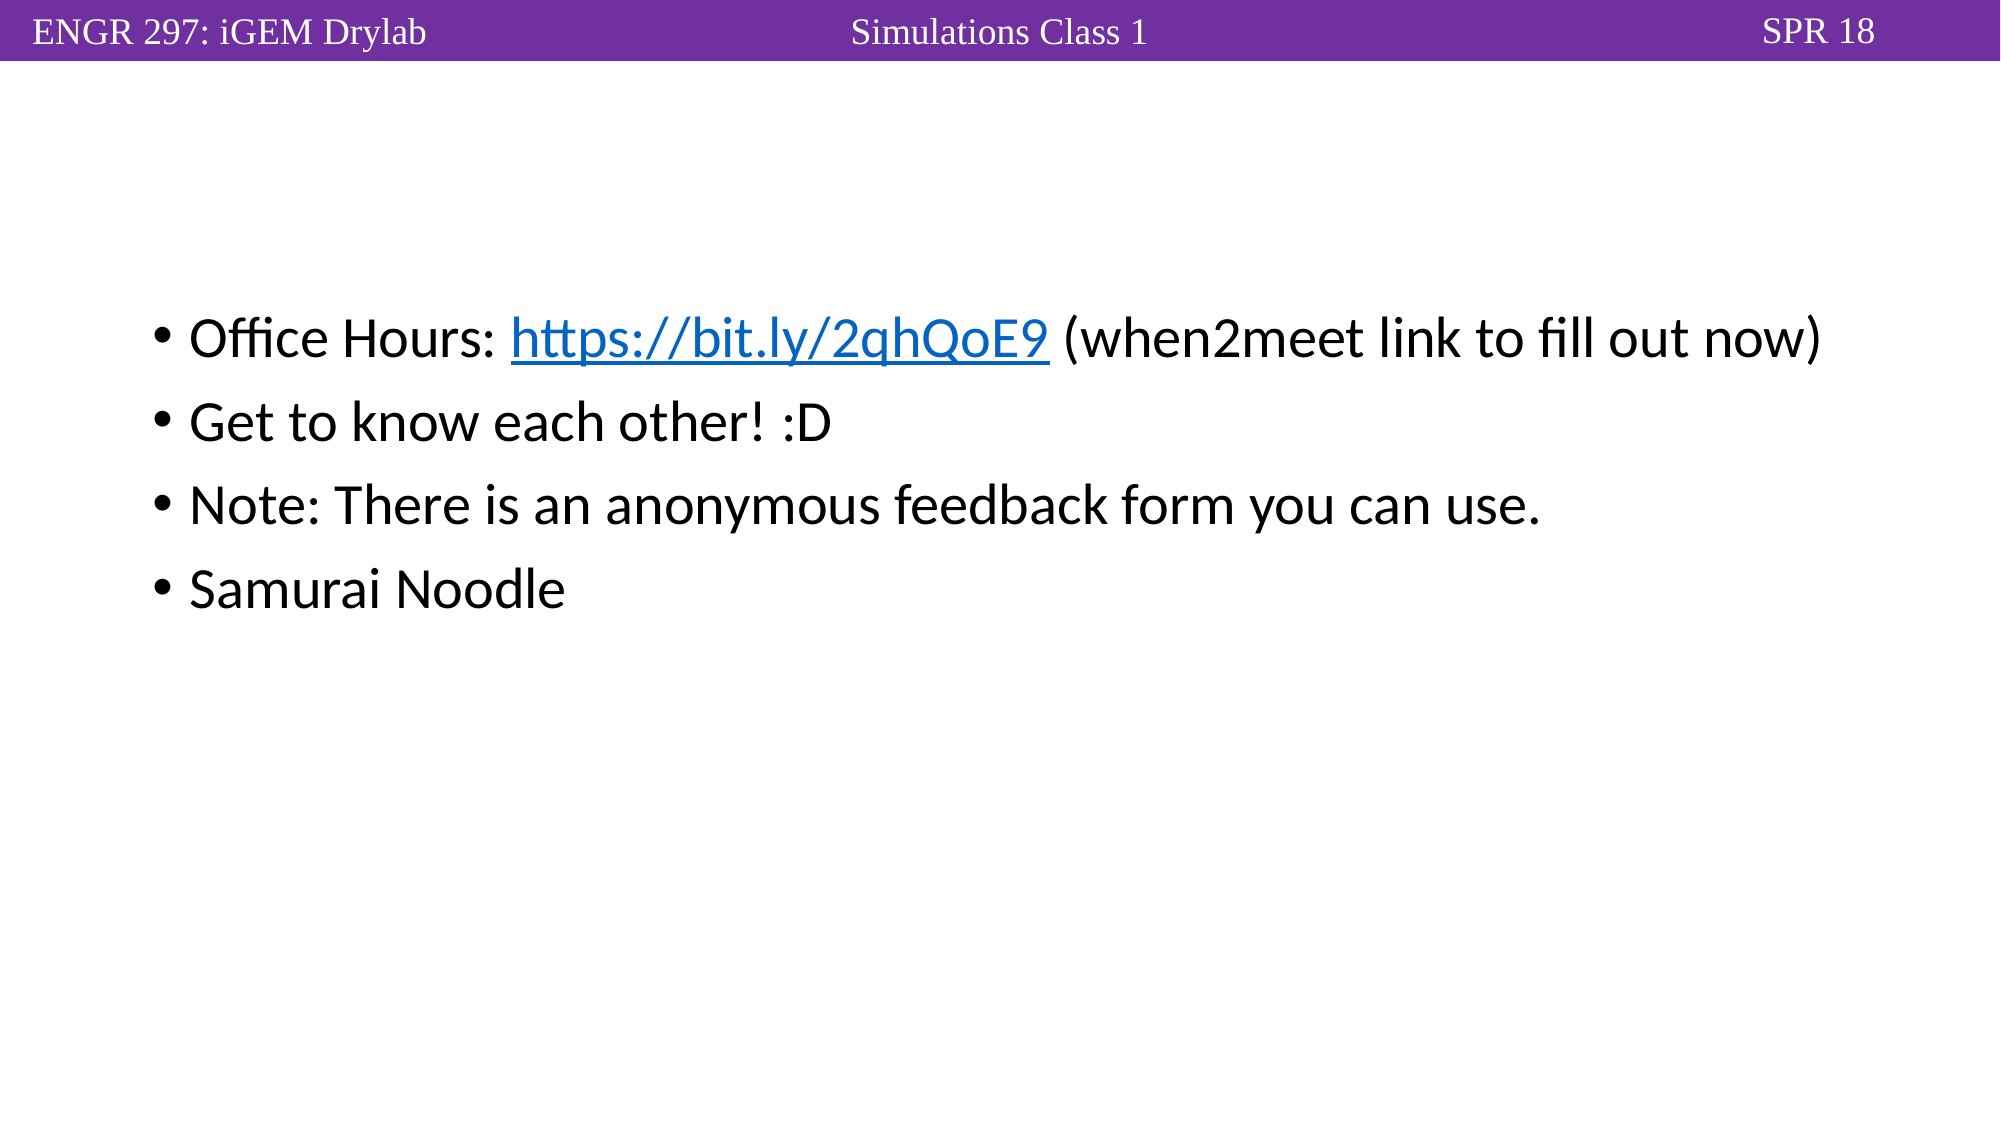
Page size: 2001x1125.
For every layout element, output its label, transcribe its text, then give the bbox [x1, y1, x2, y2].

list Office Hours: https://bit.ly/2qhQoE9 (when2meet link to fill out now) Get to know each other! :D Note: There is an anonymous feedback form you can use. Samurai Noodle [137, 299, 1863, 1014]
